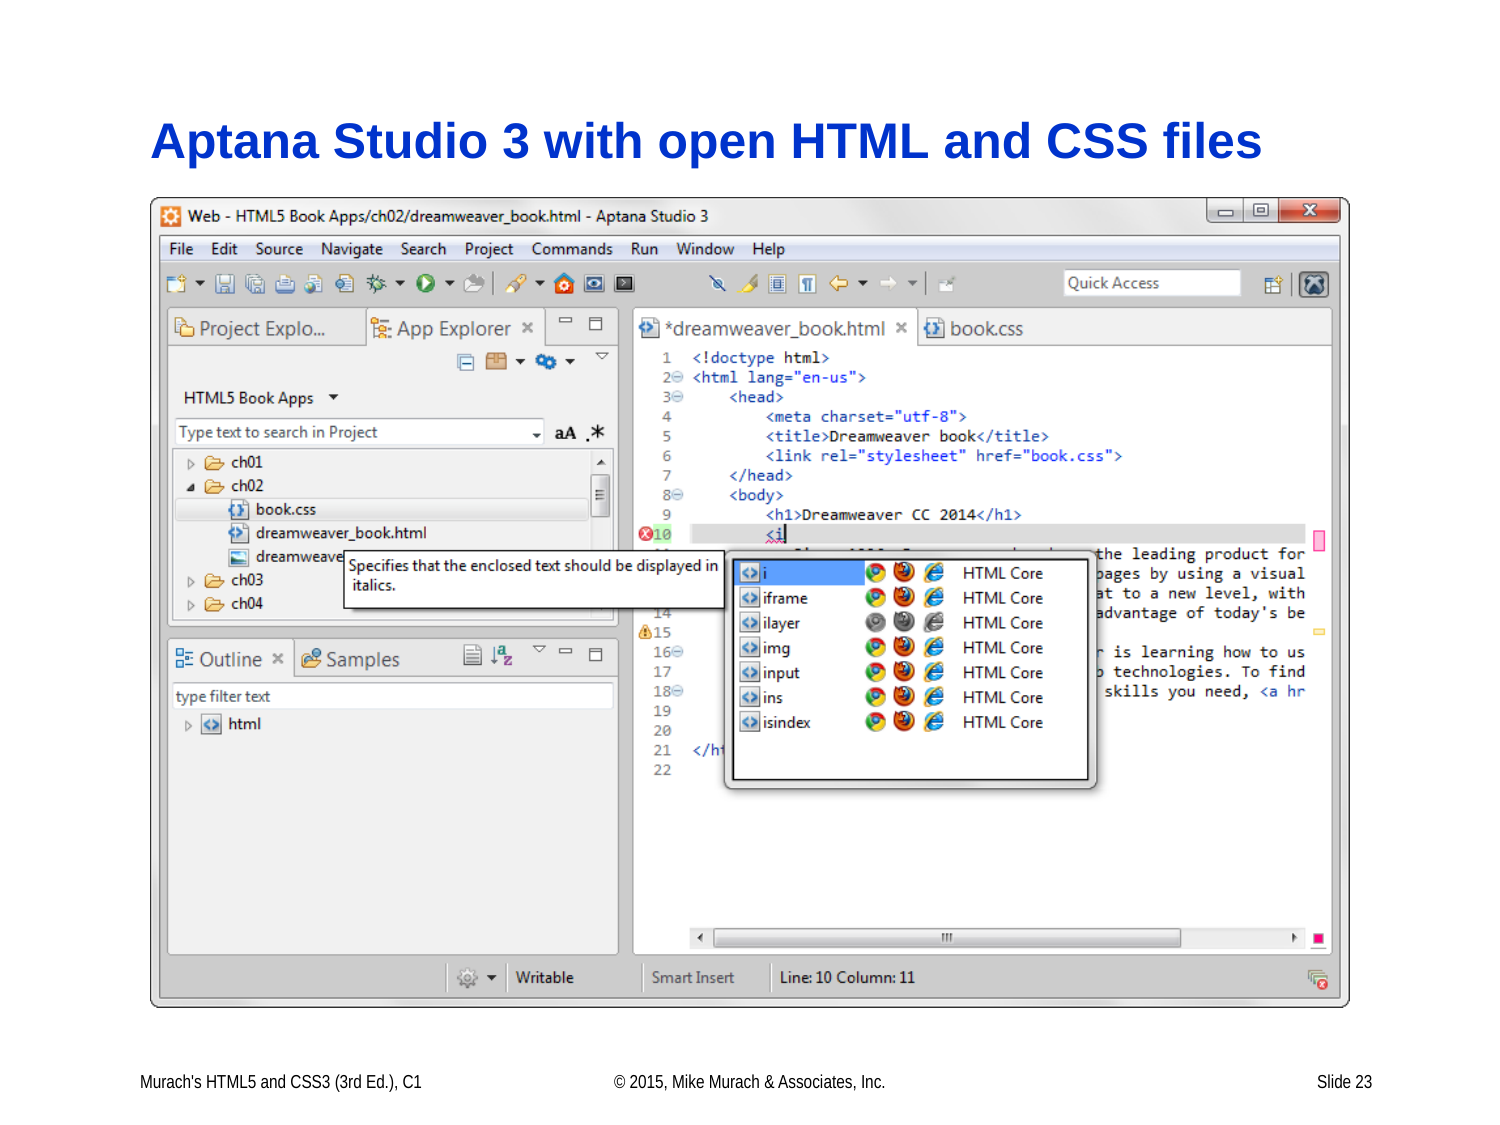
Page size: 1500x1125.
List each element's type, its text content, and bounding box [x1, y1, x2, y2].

picture [149, 197, 1351, 1008]
footer © 2015, Mike Murach & Associates, Inc. [474, 1025, 1025, 1100]
slide_number Murach's HTML5 and CSS3 (3rd Ed.), C1 [125, 1025, 450, 1100]
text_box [149, 112, 1348, 194]
slide_number Slide 23 [1074, 1025, 1388, 1100]
